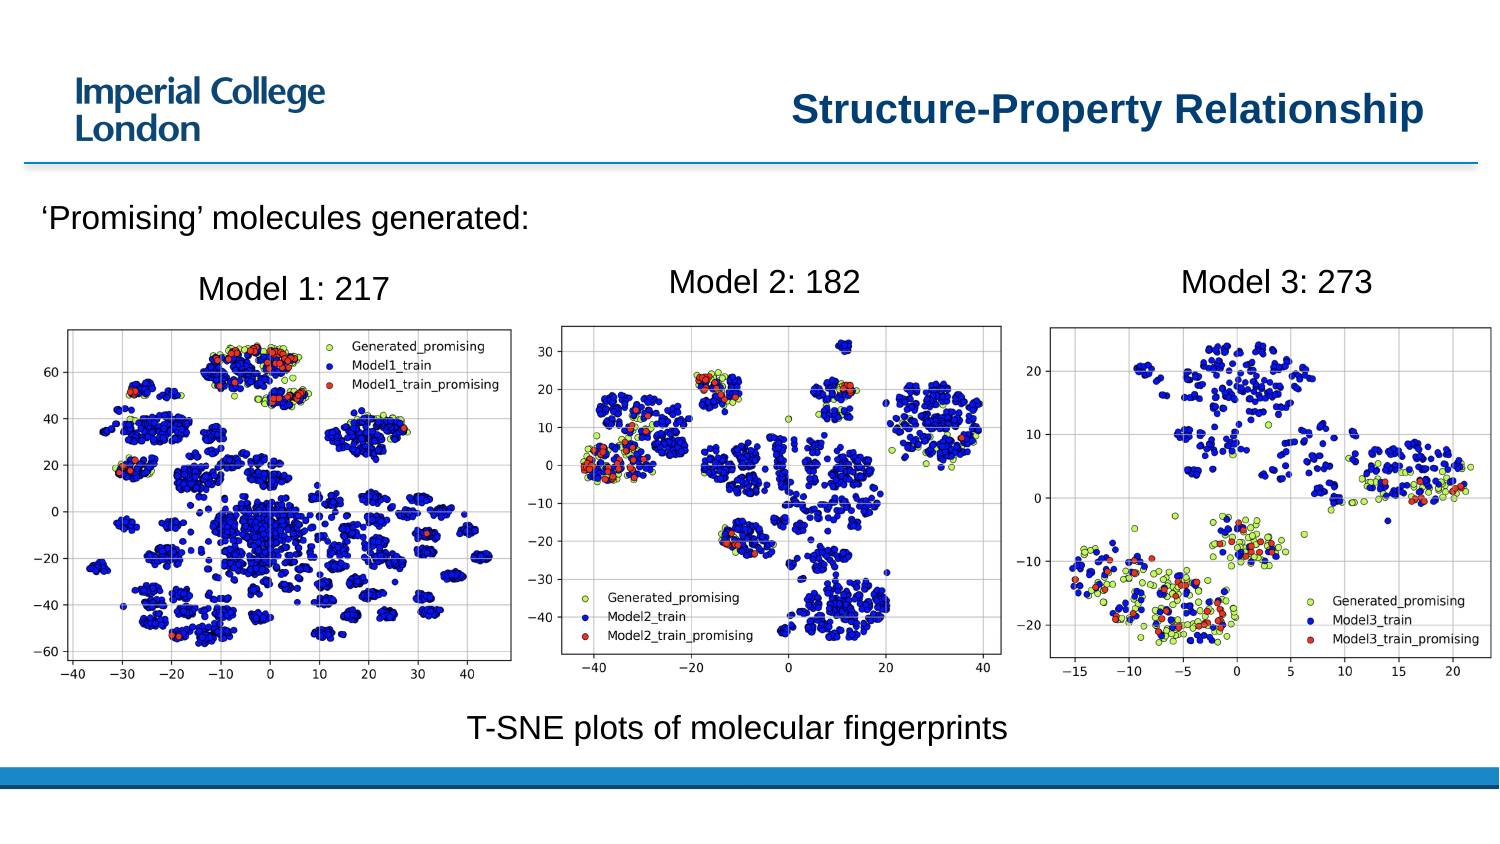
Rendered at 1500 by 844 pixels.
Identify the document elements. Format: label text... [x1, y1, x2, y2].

text_box Model 1: 217 [183, 259, 406, 305]
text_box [31, 306, 1500, 681]
list Structure-Property Relationship [562, 81, 1425, 120]
picture [0, 0, 1499, 844]
text_box T-SNE plots of molecular fingerprints [451, 699, 1025, 754]
text_box Model 2: 182 [653, 253, 876, 305]
text_box ‘Promising’ molecules generated: [26, 188, 556, 244]
text_box Model 3: 273 [1166, 253, 1389, 305]
